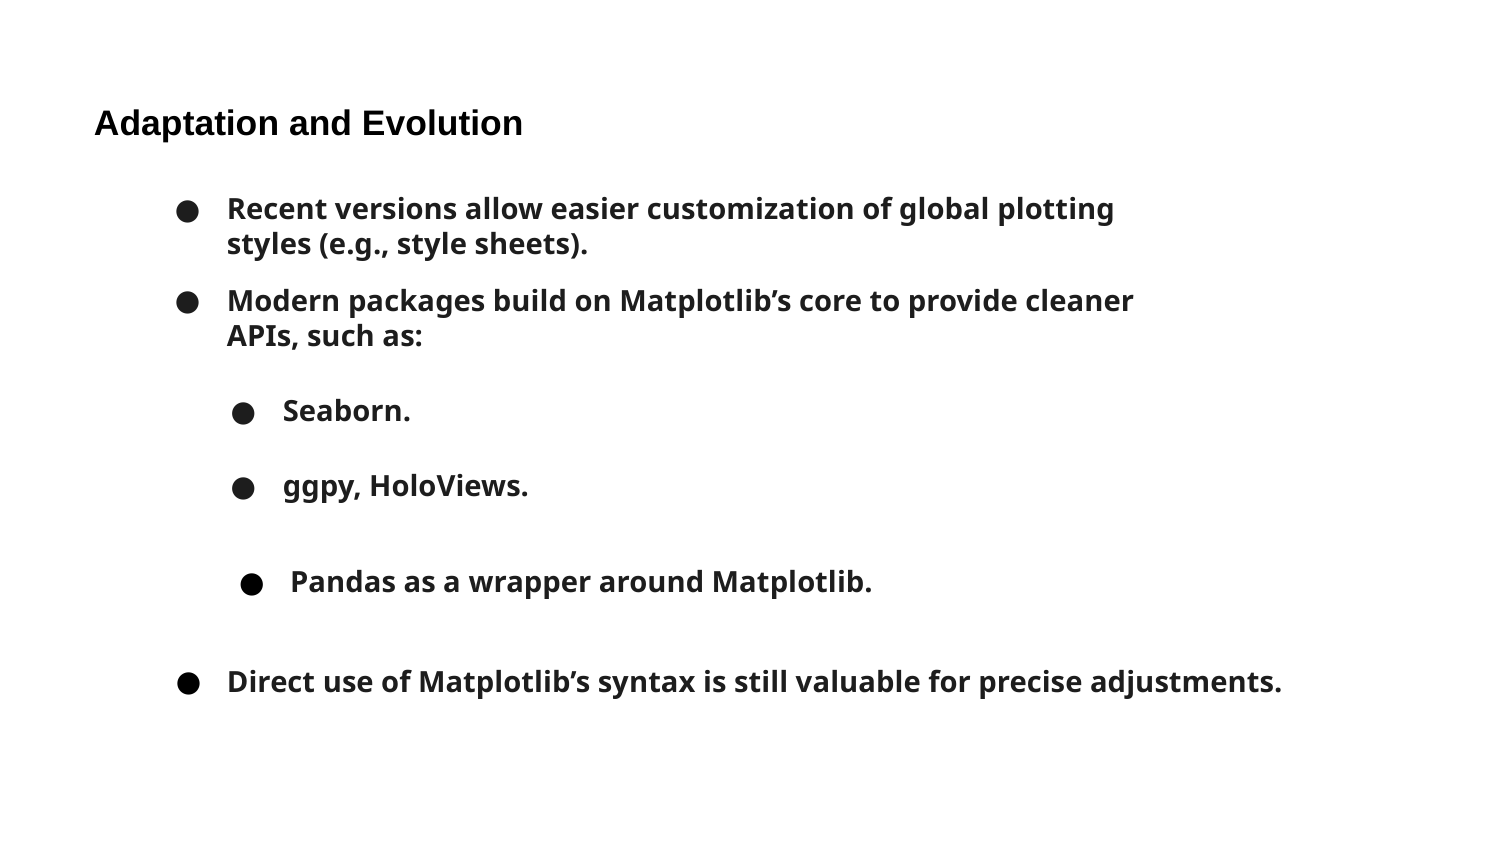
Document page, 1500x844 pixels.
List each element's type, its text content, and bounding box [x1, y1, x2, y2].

text_box Recent versions allow easier customization of global plotting styles (e.g., style sheets). [136, 175, 1205, 266]
text_box Pandas as a wrapper around Matplotlib. [200, 543, 1300, 614]
text_box ggpy, HoloViews. [192, 452, 1278, 518]
text_box Adaptation and Evolution [79, 79, 1164, 158]
text_box Modern packages build on Matplotlib’s core to provide cleaner APIs, such as: [136, 266, 1222, 367]
text_box Direct use of Matplotlib’s syntax is still valuable for precise adjustments. [136, 642, 1301, 713]
text_box Seaborn. [192, 377, 1278, 443]
